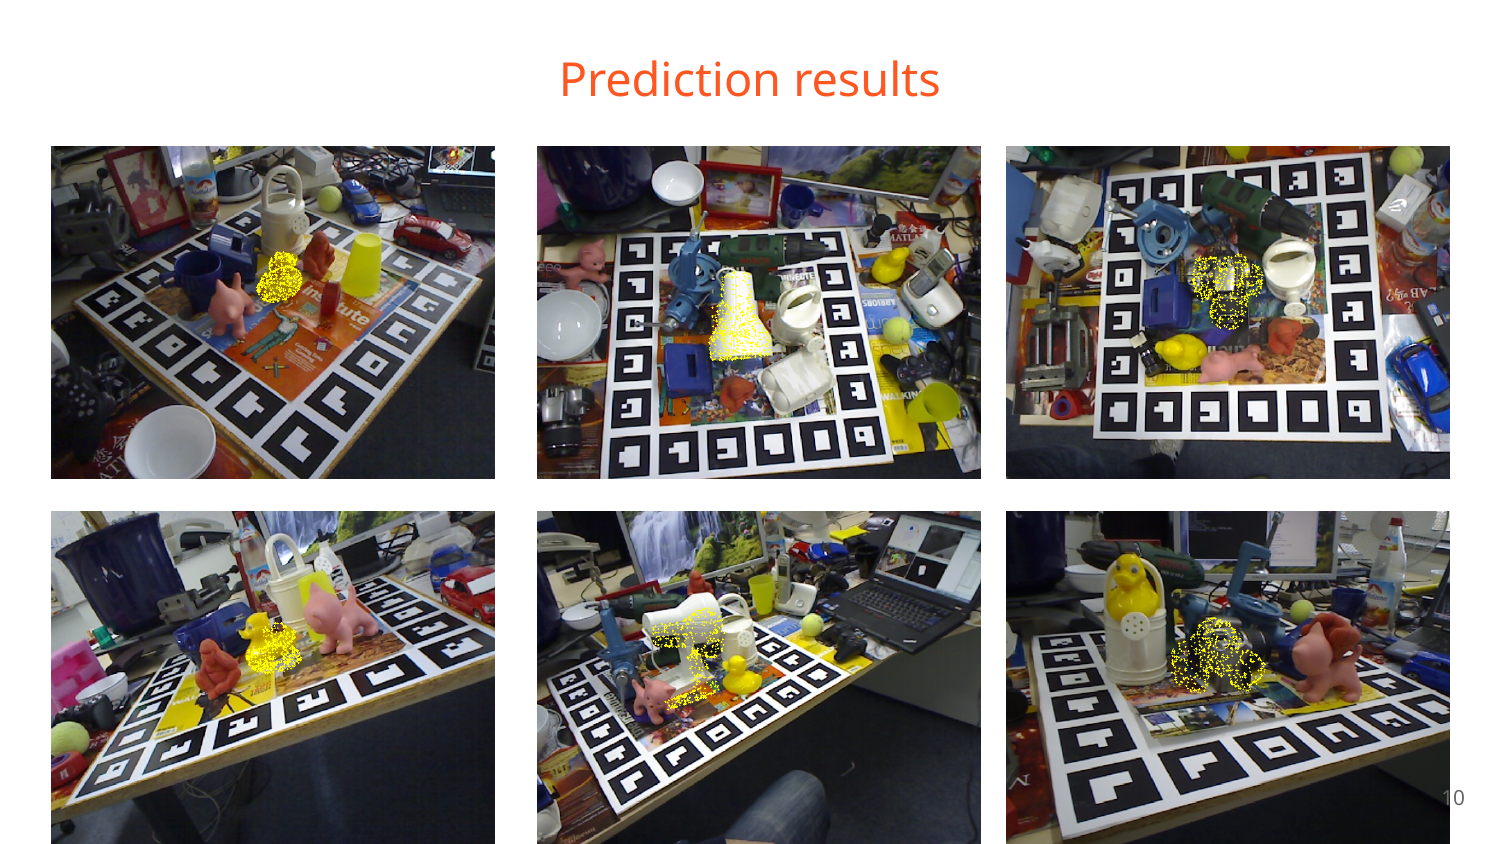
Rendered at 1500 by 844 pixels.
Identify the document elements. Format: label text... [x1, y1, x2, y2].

picture [50, 146, 495, 480]
picture [537, 146, 982, 480]
picture [537, 511, 982, 844]
picture [1005, 511, 1450, 844]
title Prediction results [51, 31, 1449, 126]
slide_number ‹#› [1454, 764, 1480, 830]
picture [50, 511, 495, 844]
picture [1005, 146, 1450, 480]
